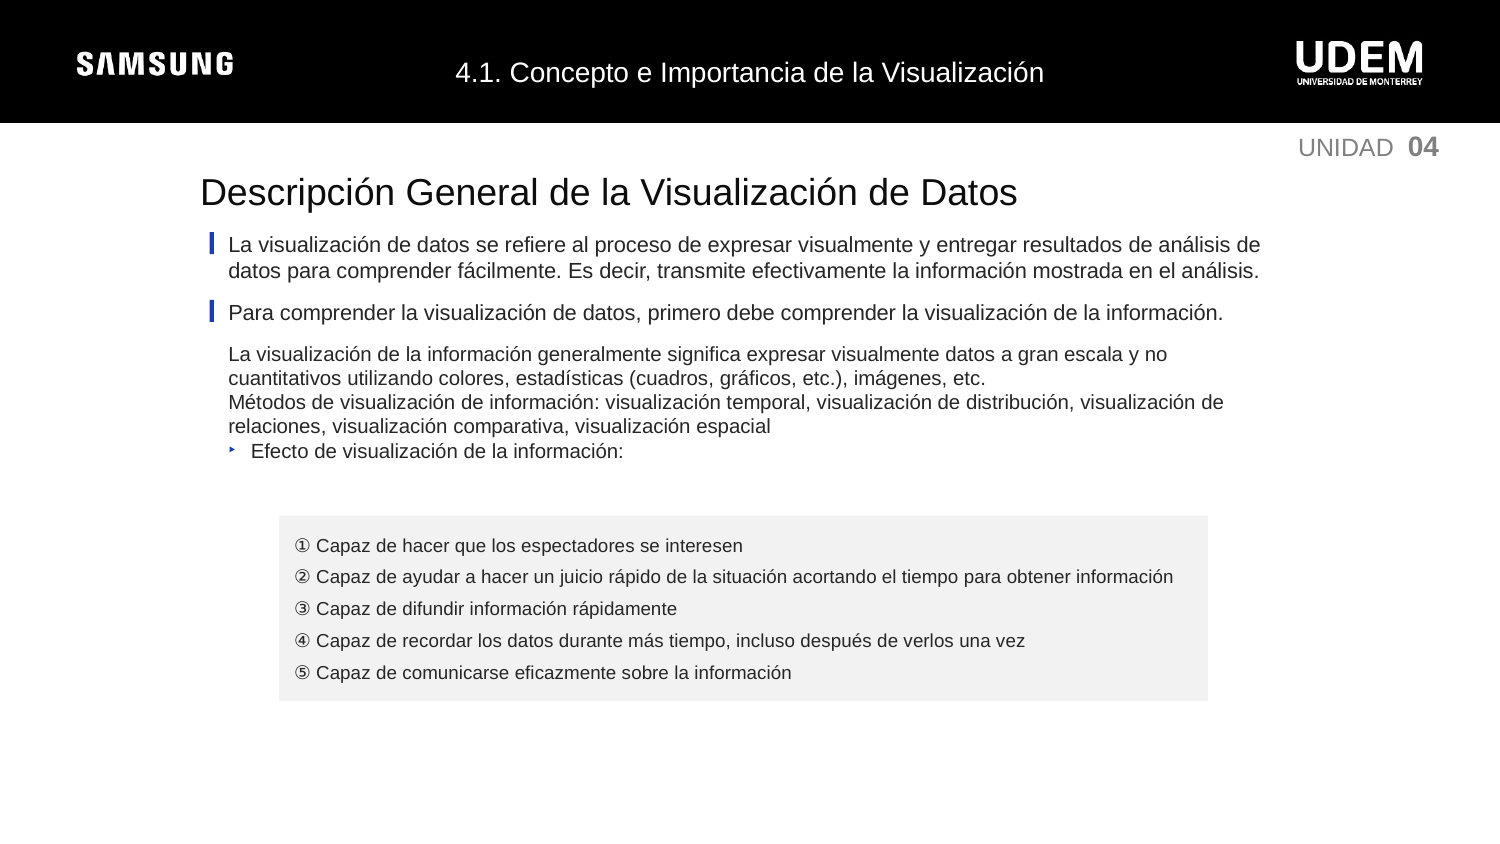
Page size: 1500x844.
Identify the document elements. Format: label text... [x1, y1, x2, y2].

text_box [191, 54, 1306, 87]
text_box La visualización de la información generalmente significa expresar visualmente datos a gran escala y no cuantitativos utilizando colores, estadísticas (cuadros, gráficos, etc.), imágenes, etc. Métodos de visualización de información: visualización temporal, visualización de distribución, visualización de relaciones, visualización comparativa, visualización espacial Efecto de visualización de la información: [227, 331, 1291, 472]
text_box UNIDAD 04 [1289, 127, 1439, 162]
text_box Descripción General de la Visualización de Datos [199, 167, 1309, 214]
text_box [209, 298, 1291, 325]
picture [0, 0, 1500, 844]
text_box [209, 230, 1291, 284]
list ① Capaz de hacer que los espectadores se interesen ② Capaz de ayudar a hacer un juicio rápido de la situación acortando el tiempo para obtener información ③ Capaz de difundir información rápidamente ④ Capaz de recordar los datos durante más tiempo, incluso después de verlos una vez ⑤ Capaz de comunicarse eficazmente sobre la información [279, 515, 1208, 702]
